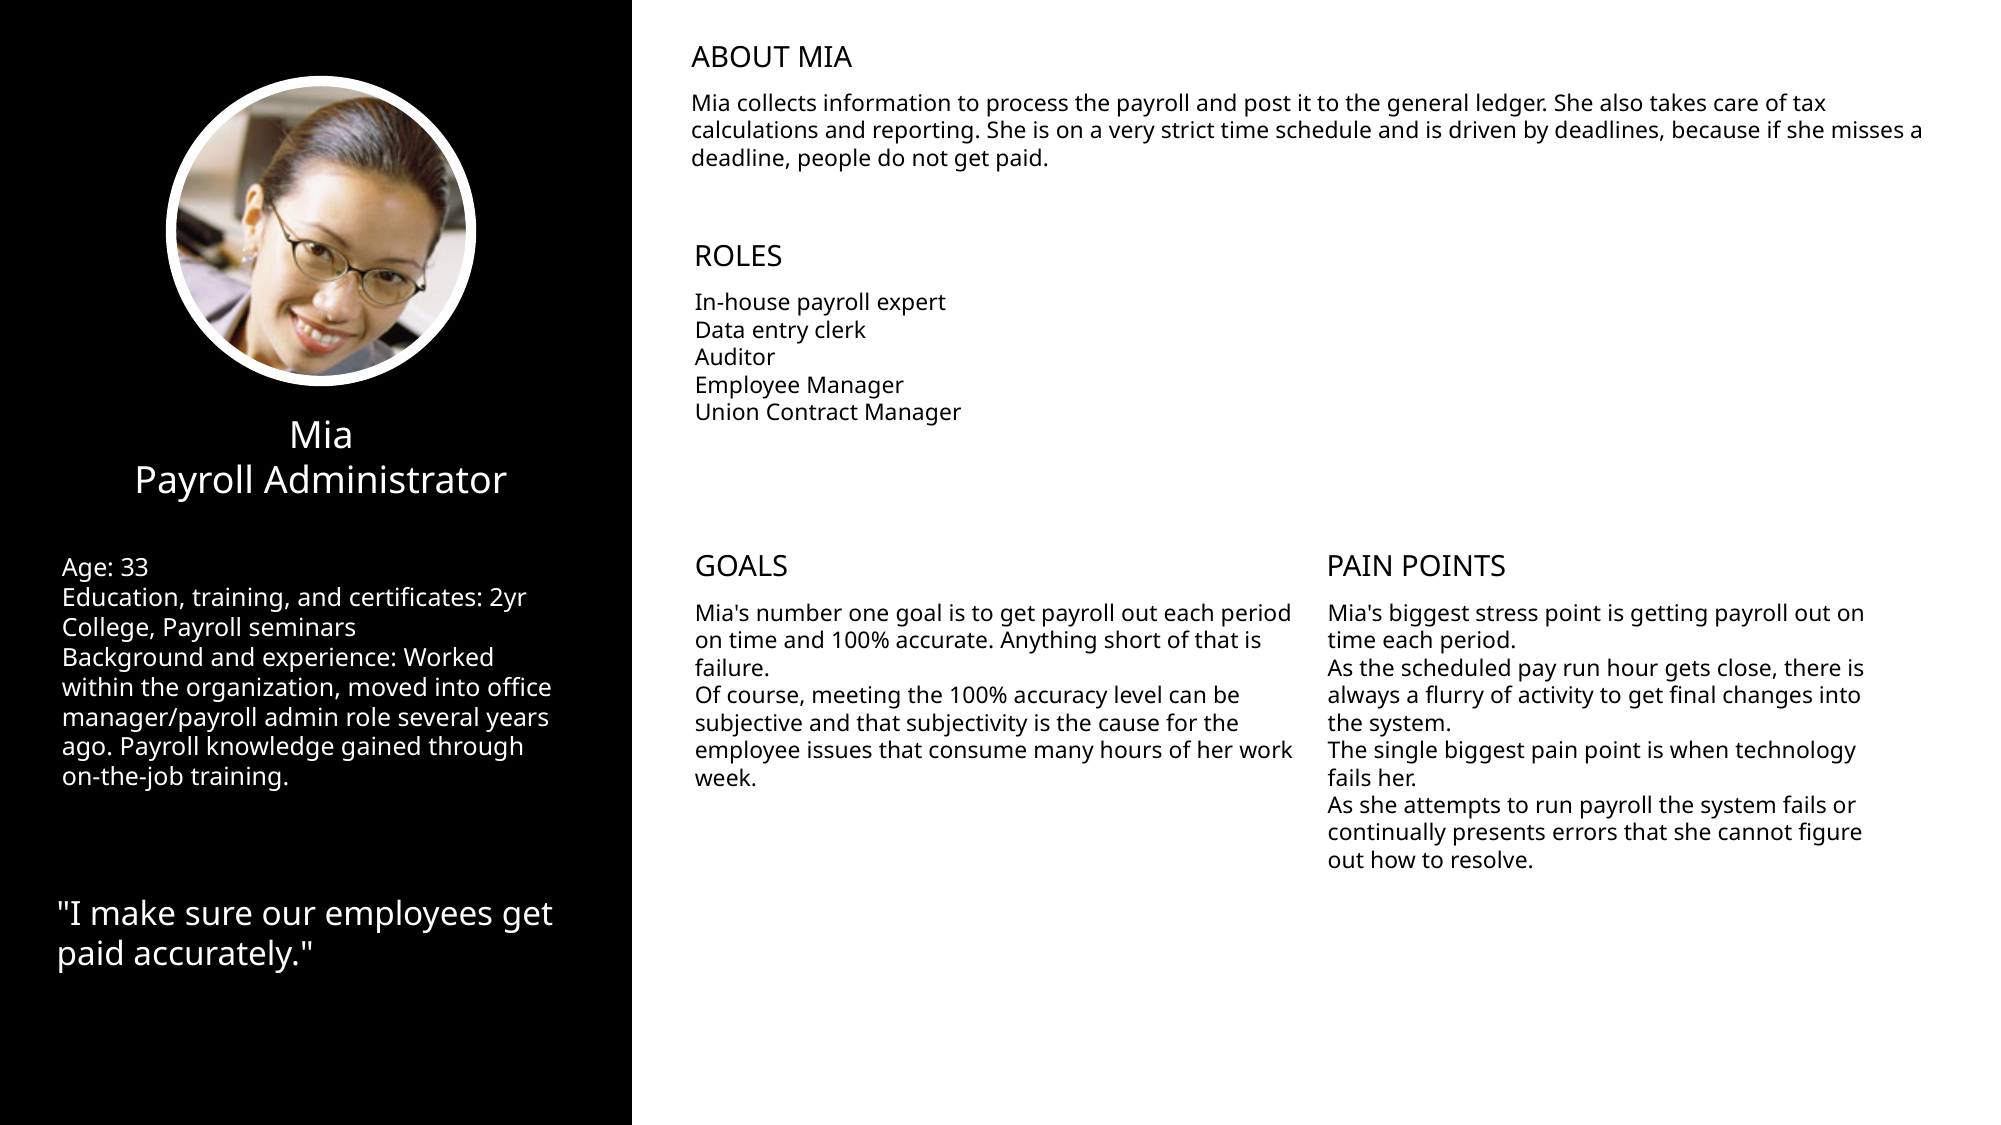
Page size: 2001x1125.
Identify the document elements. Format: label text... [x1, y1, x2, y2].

text_box Mia's number one goal is to get payroll out each period on time and 100% accurate. Anything short of that is failure. Of course, meeting the 100% accuracy level can be subjective and that subjectivity is the cause for the employee issues that consume many hours of her work week. [680, 590, 1312, 798]
text_box ROLES [679, 229, 798, 280]
text_box GOALS [680, 540, 804, 591]
text_box Mia collects information to process the payroll and post it to the general ledger. She also takes care of tax calculations and reporting. She is on a very strict time schedule and is driven by deadlines, because if she misses a deadline, people do not get paid. [676, 81, 1958, 179]
text_box Mia's biggest stress point is getting payroll out on time each period. As the scheduled pay run hour gets close, there is always a flurry of activity to get final changes into the system. The single biggest pain point is when technology fails her. As she attempts to run payroll the system fails or continually presents errors that she cannot figure out how to resolve. [1312, 590, 1916, 881]
text_box ABOUT MIA [676, 30, 868, 81]
text_box In-house payroll expert Data entry clerk Auditor Employee Manager Union Contract Manager [680, 280, 1959, 433]
text_box Age: 33 Education, training, and certificates: 2yr College, Payroll seminars Background and experience: Worked within the organization, moved into office manager/payroll admin role several years ago. Payroll knowledge gained through on-the-job training. [47, 543, 576, 799]
text_box Mia Payroll Administrator [119, 403, 523, 509]
text_box "I make sure our employees get paid accurately." [41, 884, 576, 980]
text_box [0, 0, 632, 1125]
picture [170, 80, 471, 381]
text_box PAIN POINTS [1311, 540, 1522, 591]
